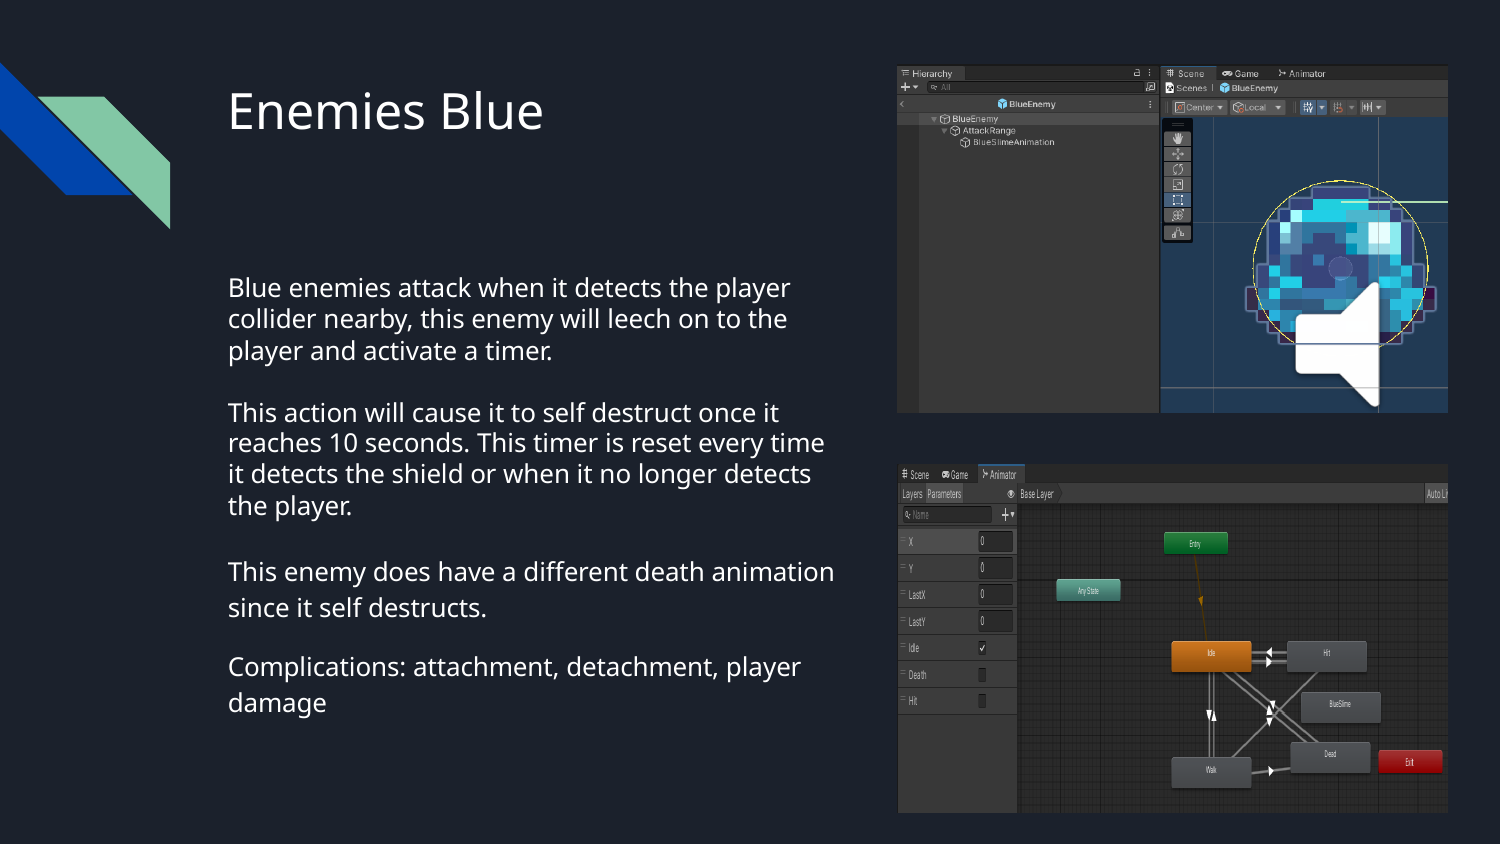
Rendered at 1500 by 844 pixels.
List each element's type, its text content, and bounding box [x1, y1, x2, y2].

picture [896, 464, 1449, 814]
list Blue enemies attack when it detects the player collider nearby, this enemy will leech on to the player and activate a timer. This action will cause it to self destruct once it reaches 10 seconds. This timer is reset every time it detects the shield or when it no longer detects the player. This enemy does have a different death animation since it self destructs. Complications: attachment, detachment, player damage [212, 257, 853, 735]
picture [896, 64, 1449, 413]
title Enemies Blue [212, 64, 894, 215]
